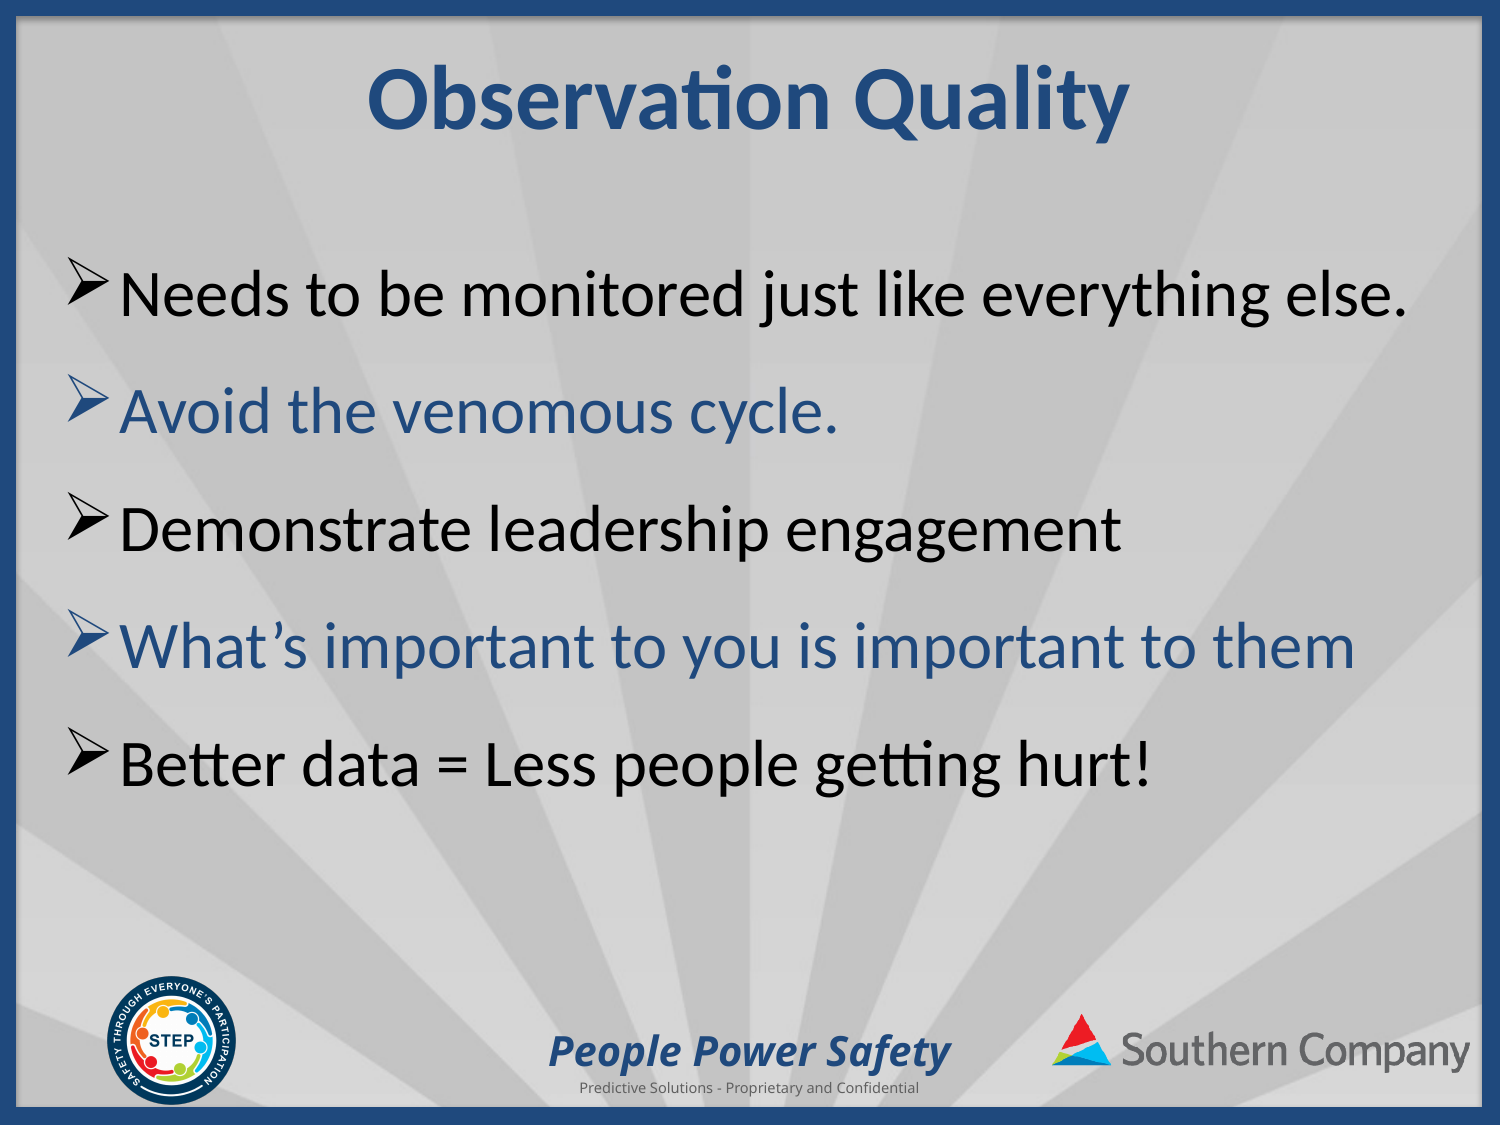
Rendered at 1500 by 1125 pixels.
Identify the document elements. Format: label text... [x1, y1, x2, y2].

list Needs to be monitored just like everything else. Avoid the venomous cycle. Demonstrate leadership engagement What’s important to you is important to them Better data = Less people getting hurt! [47, 241, 1473, 1023]
title Observation Quality [75, 53, 1425, 134]
picture [16, 16, 1482, 1107]
